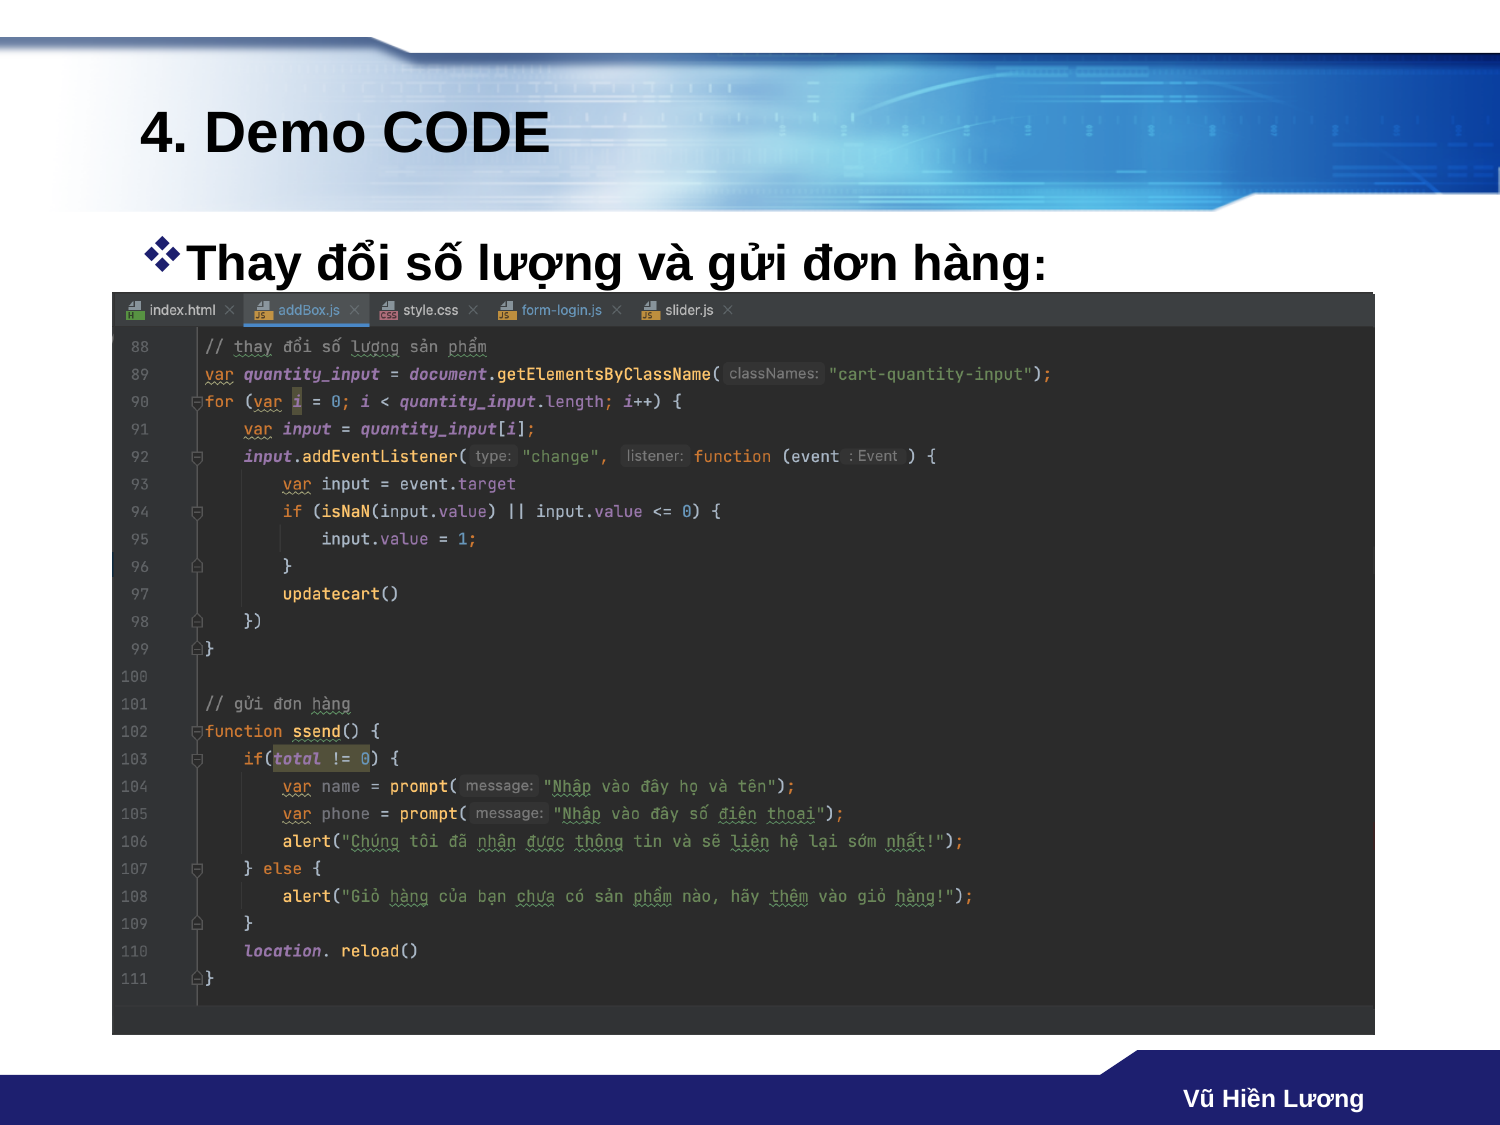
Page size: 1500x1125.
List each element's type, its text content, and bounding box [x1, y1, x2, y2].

text_box Thay đổi số lượng và gửi đơn hàng: [125, 192, 1328, 292]
footer Vũ Hiền Lương [1033, 1045, 1380, 1089]
picture [112, 292, 1375, 1035]
picture [0, 37, 1500, 213]
title 4. Demo CODE [125, 82, 1413, 175]
